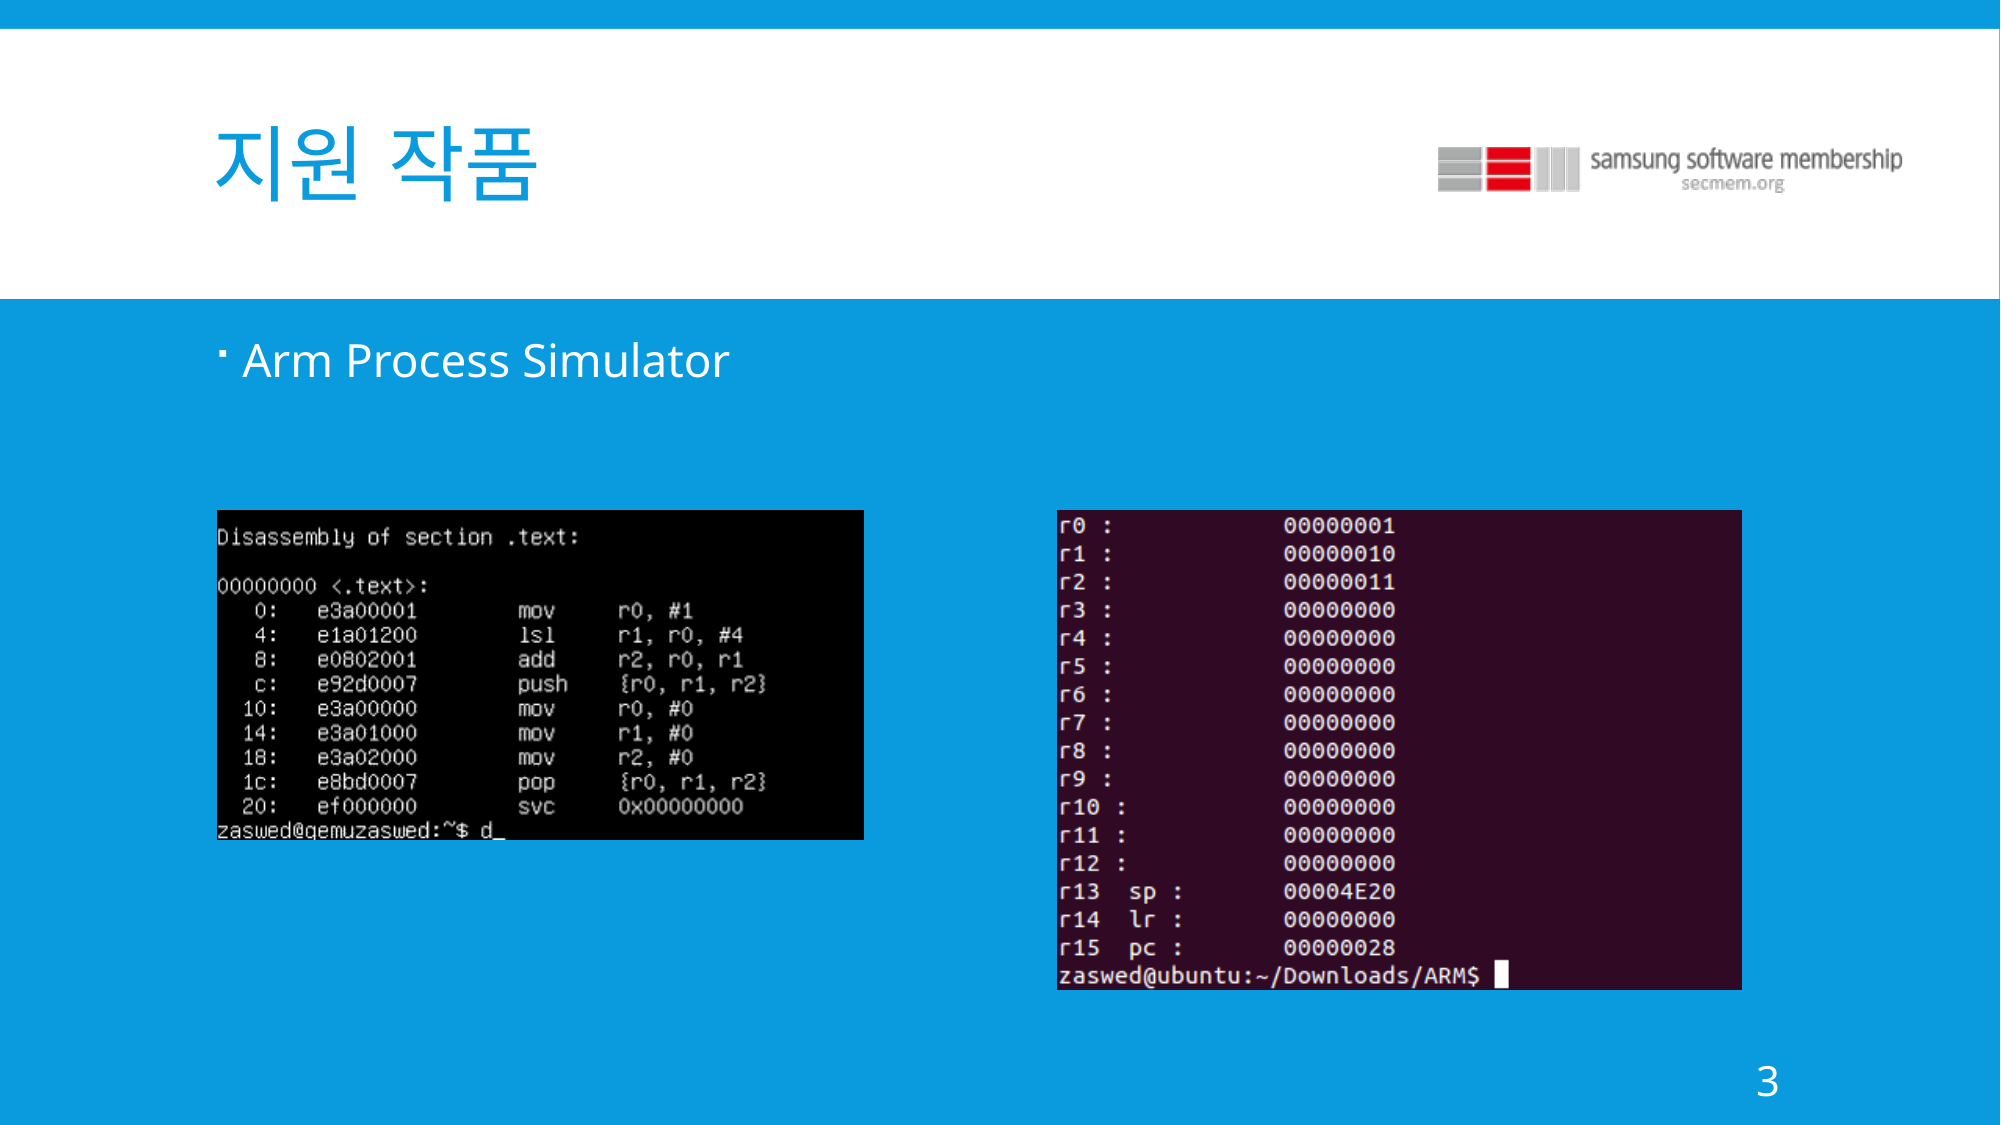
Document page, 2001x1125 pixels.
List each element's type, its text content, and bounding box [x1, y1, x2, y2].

picture [1803, 147, 1904, 193]
slide_number 3 [1748, 1053, 1904, 1114]
list Arm Process Simulator [197, 329, 1803, 1020]
picture [1058, 511, 1741, 989]
picture [218, 511, 863, 839]
title 지원 작품 [197, 46, 1803, 295]
